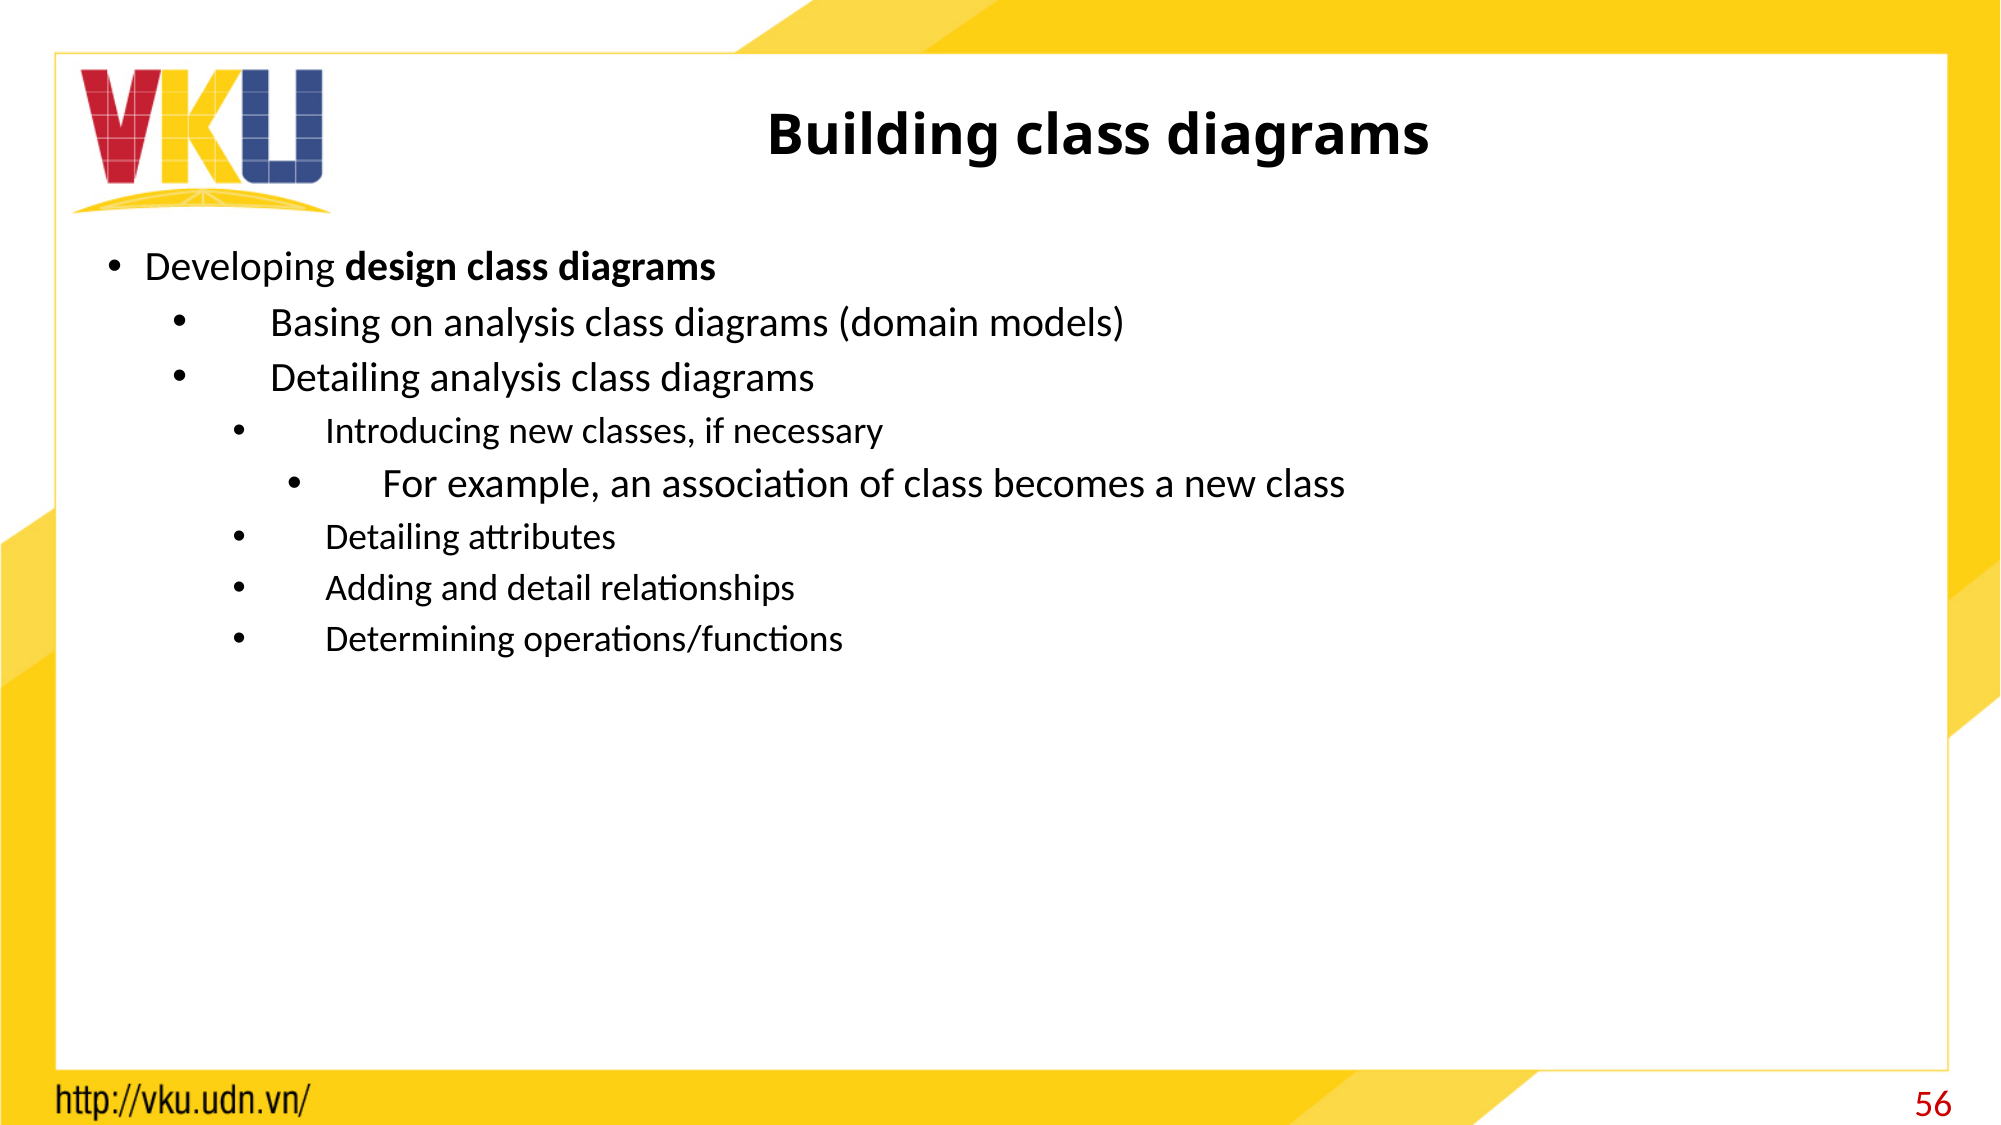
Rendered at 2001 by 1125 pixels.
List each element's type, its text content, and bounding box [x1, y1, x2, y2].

slide_number 56 [1863, 1074, 1968, 1125]
list Developing design class diagrams Basing on analysis class diagrams (domain models) Detailing analysis class diagrams Introducing new classes, if necessary For example, an association of class becomes a new class Detailing attributes Adding and detail relationships Determining operations/functions [92, 237, 1863, 1014]
title Building class diagrams [335, 59, 1863, 213]
picture [0, 0, 2001, 1125]
